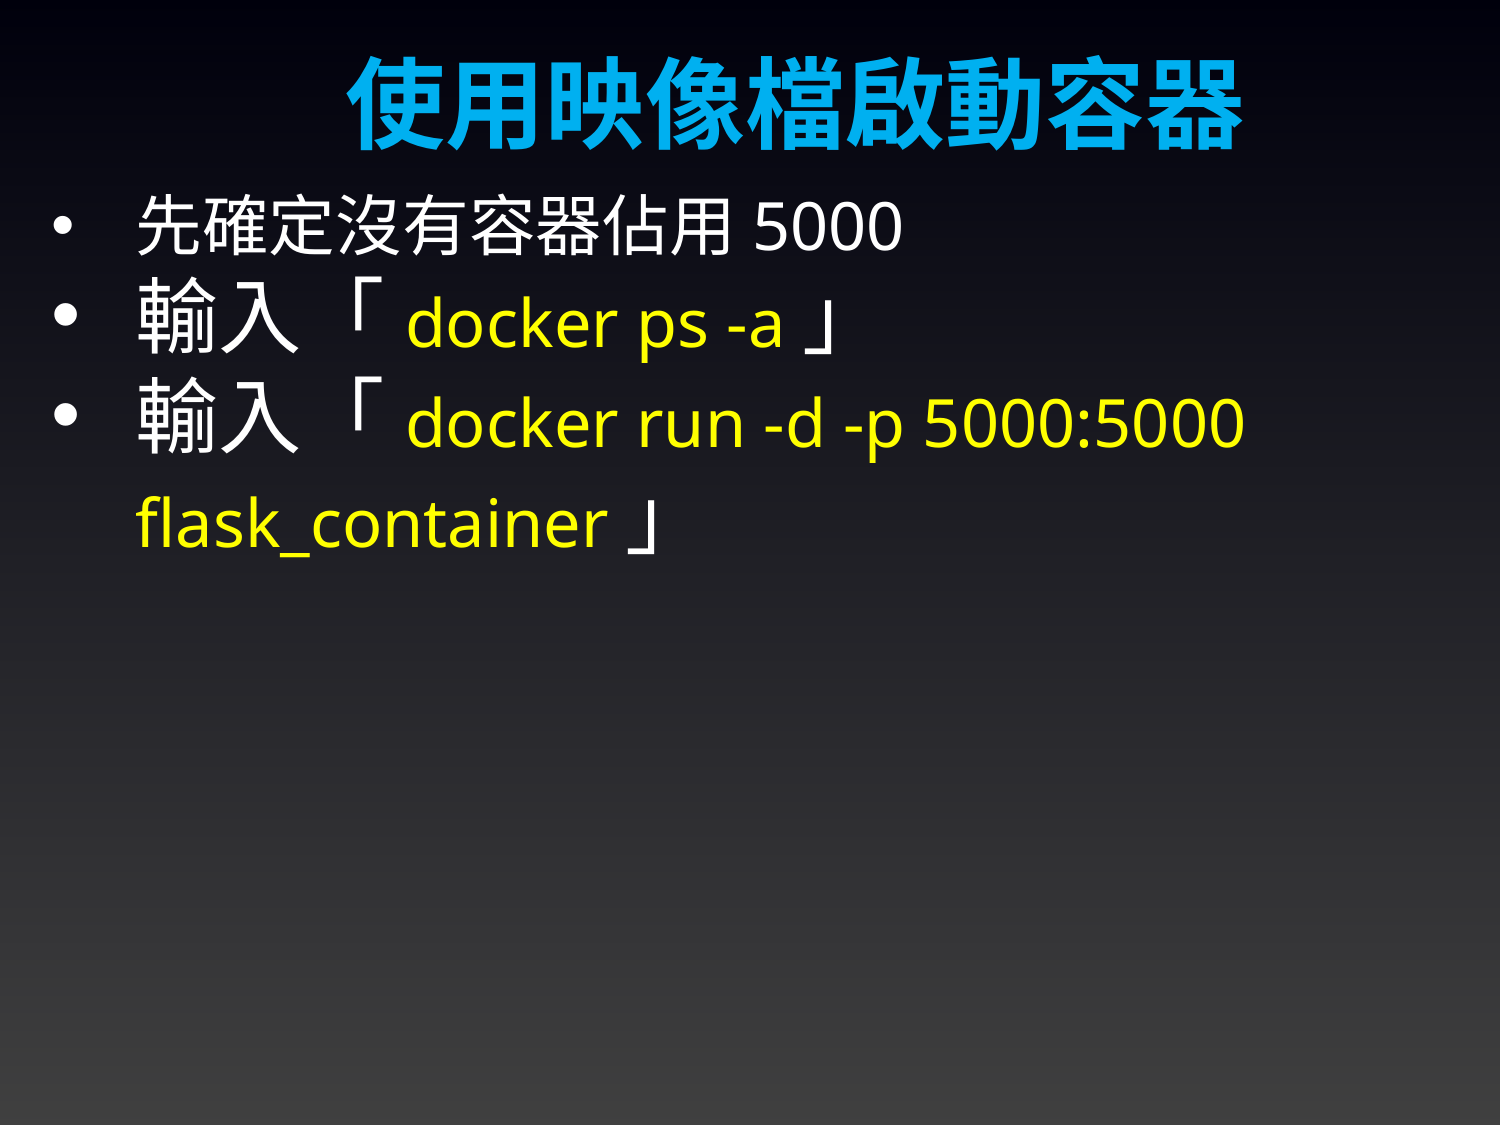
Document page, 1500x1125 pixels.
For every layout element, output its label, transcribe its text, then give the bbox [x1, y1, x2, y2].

text_box 先確定沒有容器佔用5000 輸入「docker ps -a」 輸入「docker run -d -p 5000:5000 flask_container」 [36, 176, 1437, 572]
text_box 使用映像檔啟動容器 [330, 14, 1393, 177]
